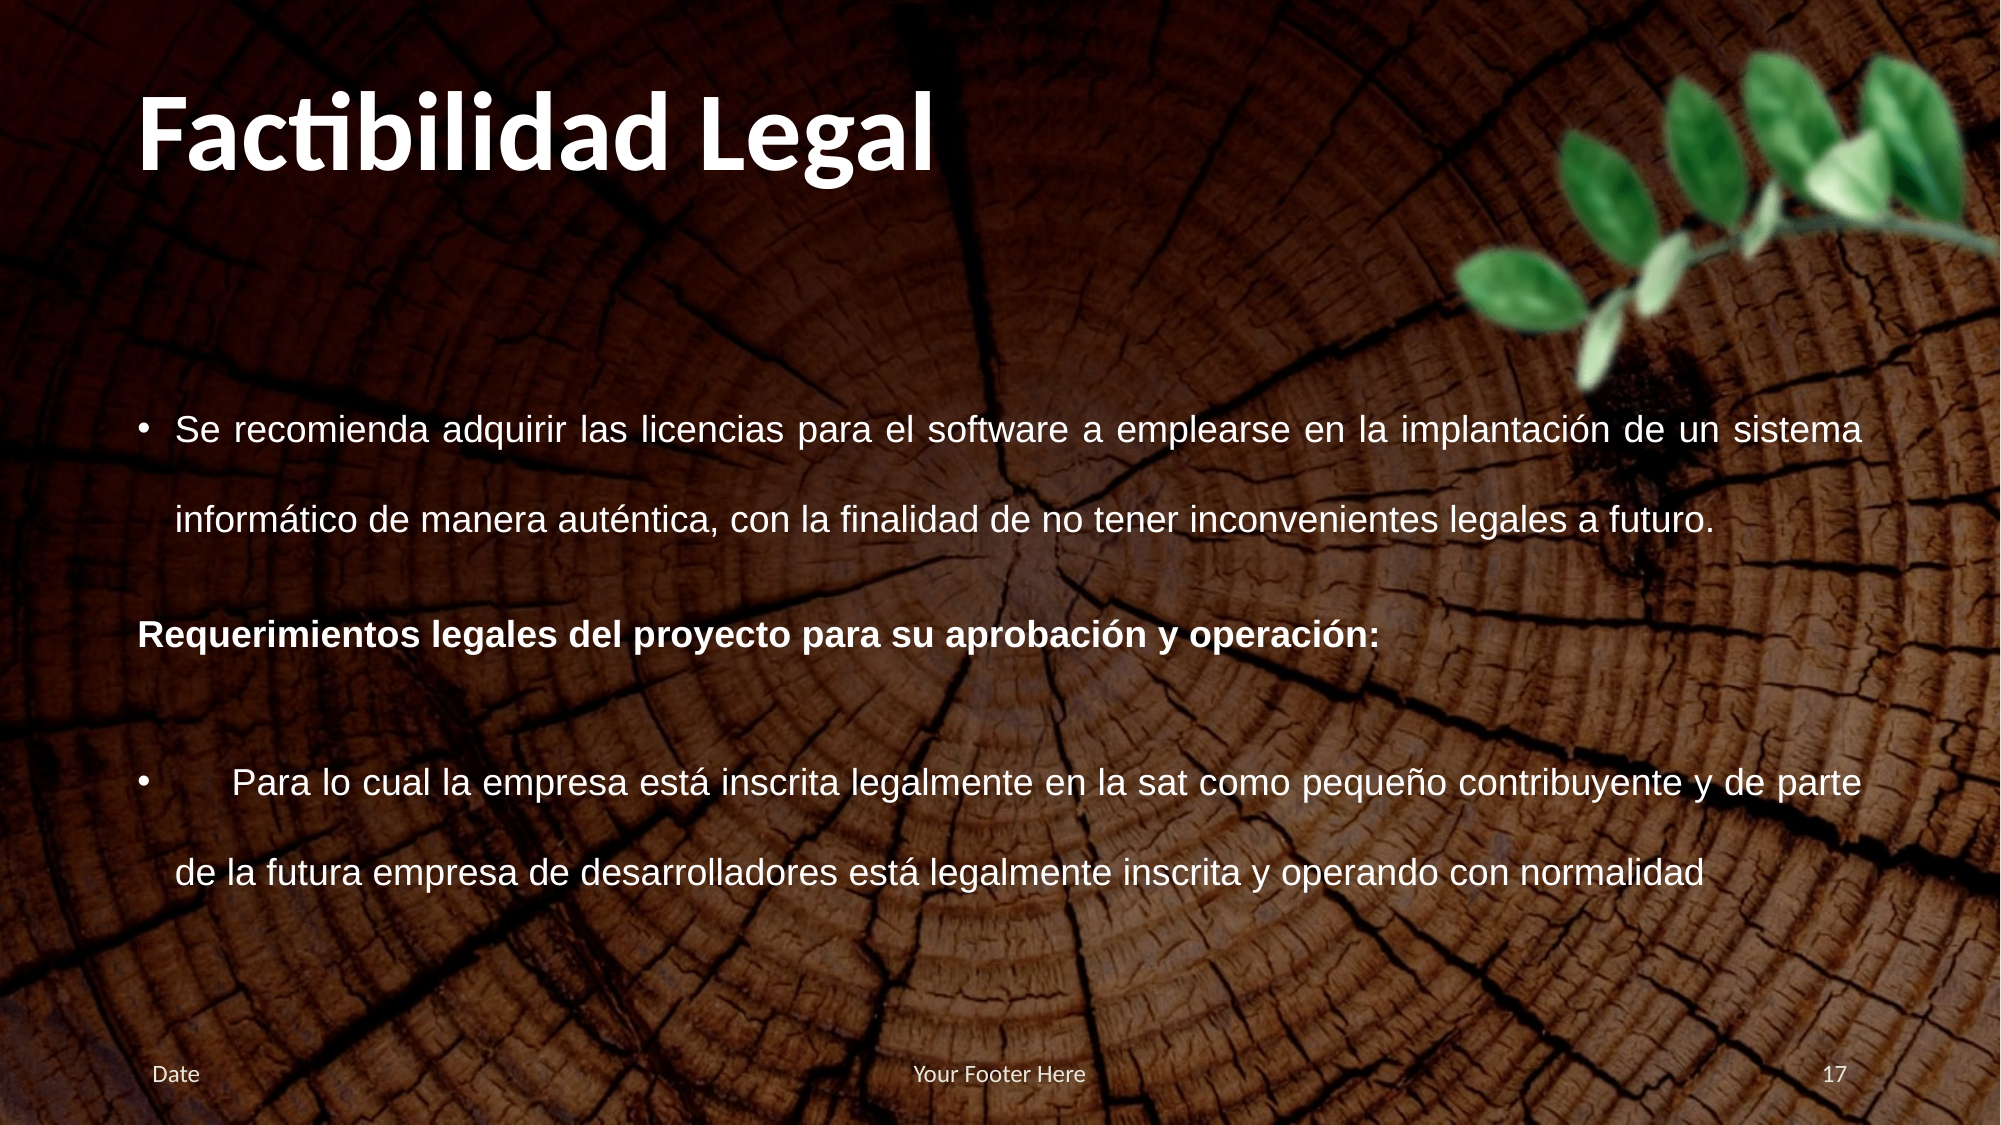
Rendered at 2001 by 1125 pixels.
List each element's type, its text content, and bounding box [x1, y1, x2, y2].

list Se recomienda adquirir las licencias para el software a emplearse en la implantación de un sistema informático de manera auténtica, con la finalidad de no tener inconvenientes legales a futuro. Requerimientos legales del proyecto para su aprobación y operación: Para lo cual la empresa está inscrita legalmente en la sat como pequeño contribuyente y de parte de la futura empresa de desarrolladores está legalmente inscrita y operando con normalidad [137, 345, 1863, 1032]
slide_number 17 [1412, 1042, 1863, 1103]
footer Your Footer Here [662, 1042, 1338, 1103]
title Factibilidad Legal [137, 64, 1530, 203]
picture [0, 0, 2001, 1125]
slide_number Date [137, 1042, 588, 1103]
